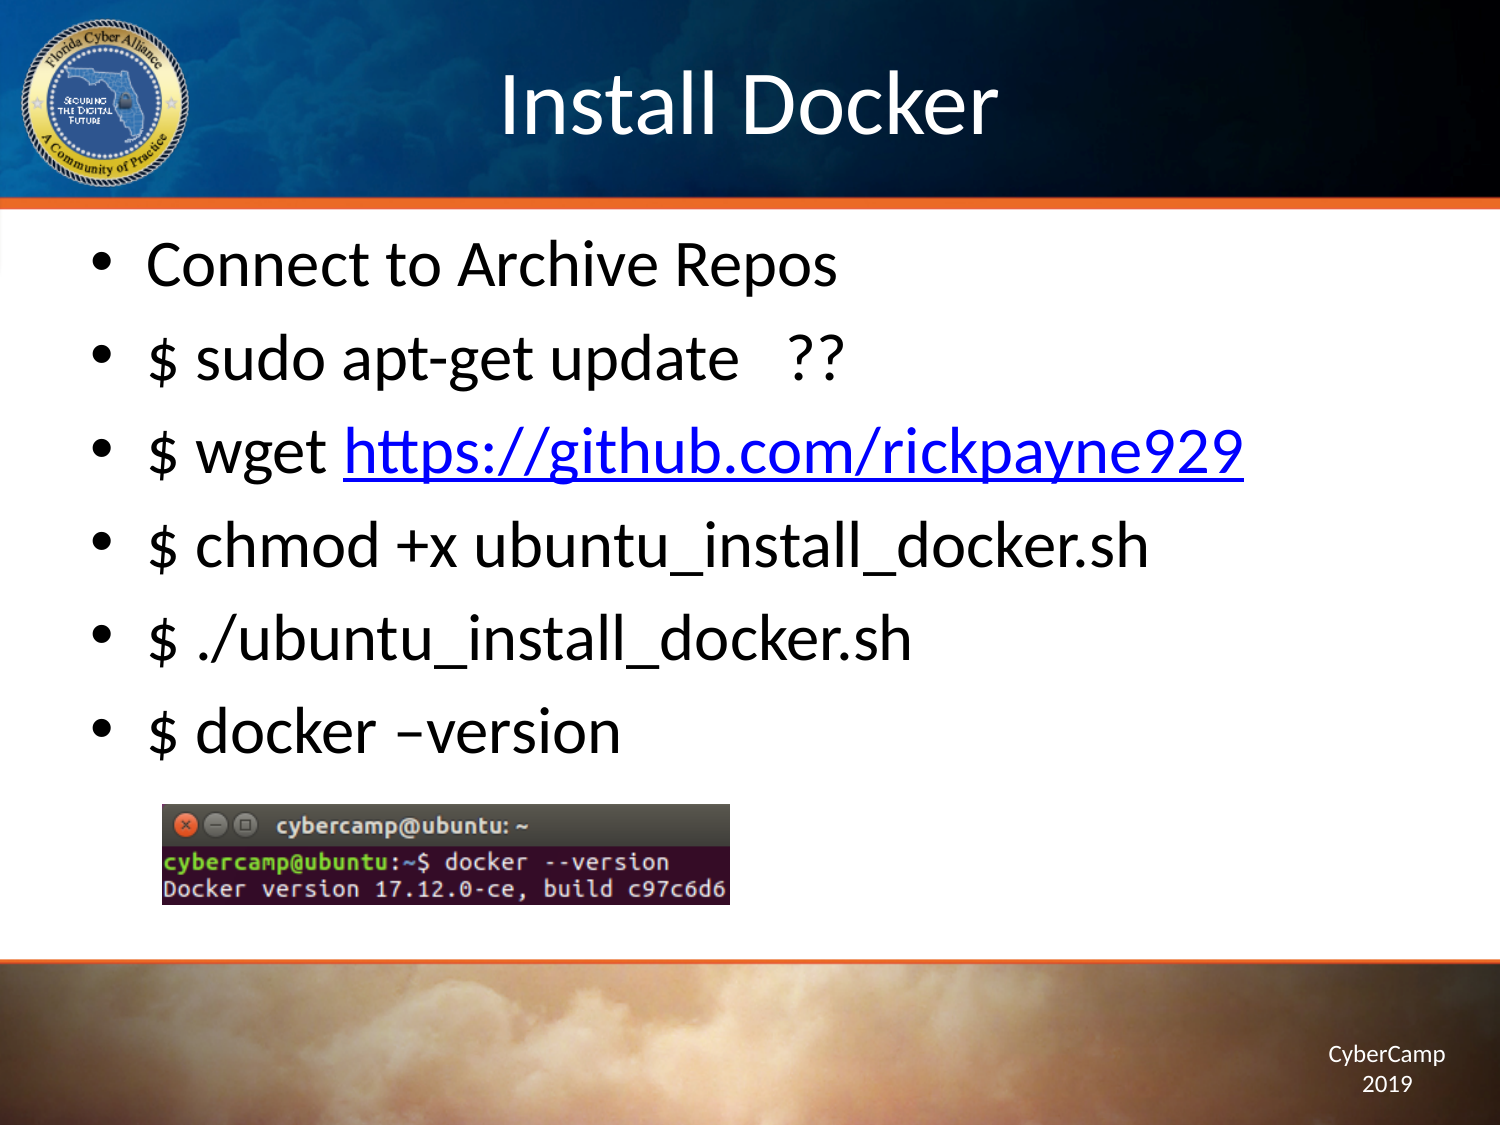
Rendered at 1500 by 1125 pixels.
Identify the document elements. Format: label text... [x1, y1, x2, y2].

list Connect to Archive Repos $ sudo apt-get update ?? $ wget https://github.com/rickpayne929 $ chmod +x ubuntu_install_docker.sh $ ./ubuntu_install_docker.sh $ docker –version [75, 212, 1425, 875]
picture [162, 804, 730, 905]
title Install Docker [75, 4, 1425, 192]
picture [0, 958, 1500, 1125]
picture [0, 0, 1500, 292]
